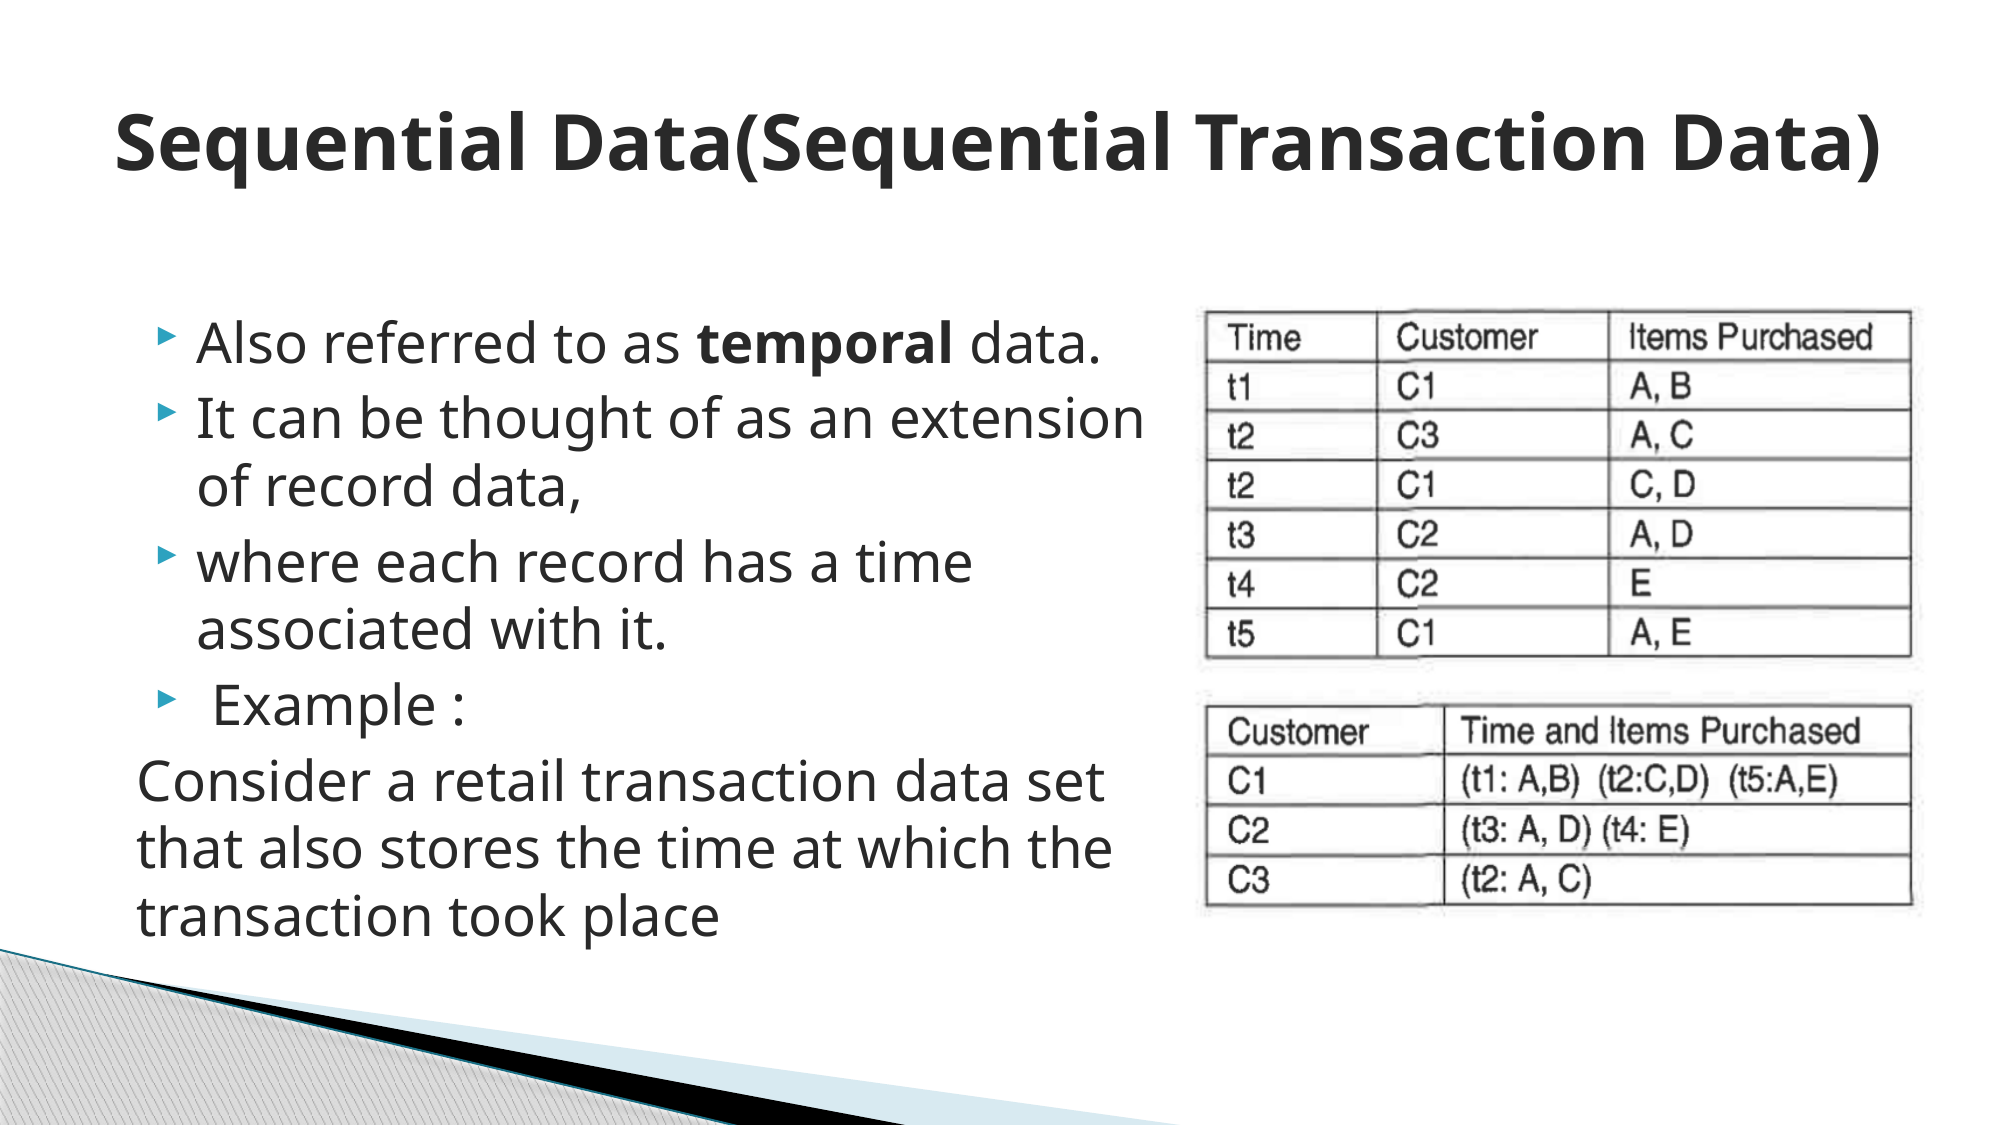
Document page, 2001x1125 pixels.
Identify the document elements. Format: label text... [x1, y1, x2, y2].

title Sequential Data(Sequential Transaction Data) [99, 45, 1900, 233]
picture [1165, 276, 1946, 955]
list Also referred to as temporal data. It can be thought of as an extension of record data, where each record has a time associated with it. Example : Consider a retail transaction data set that also stores the time at which the transaction took place [121, 299, 1182, 1014]
